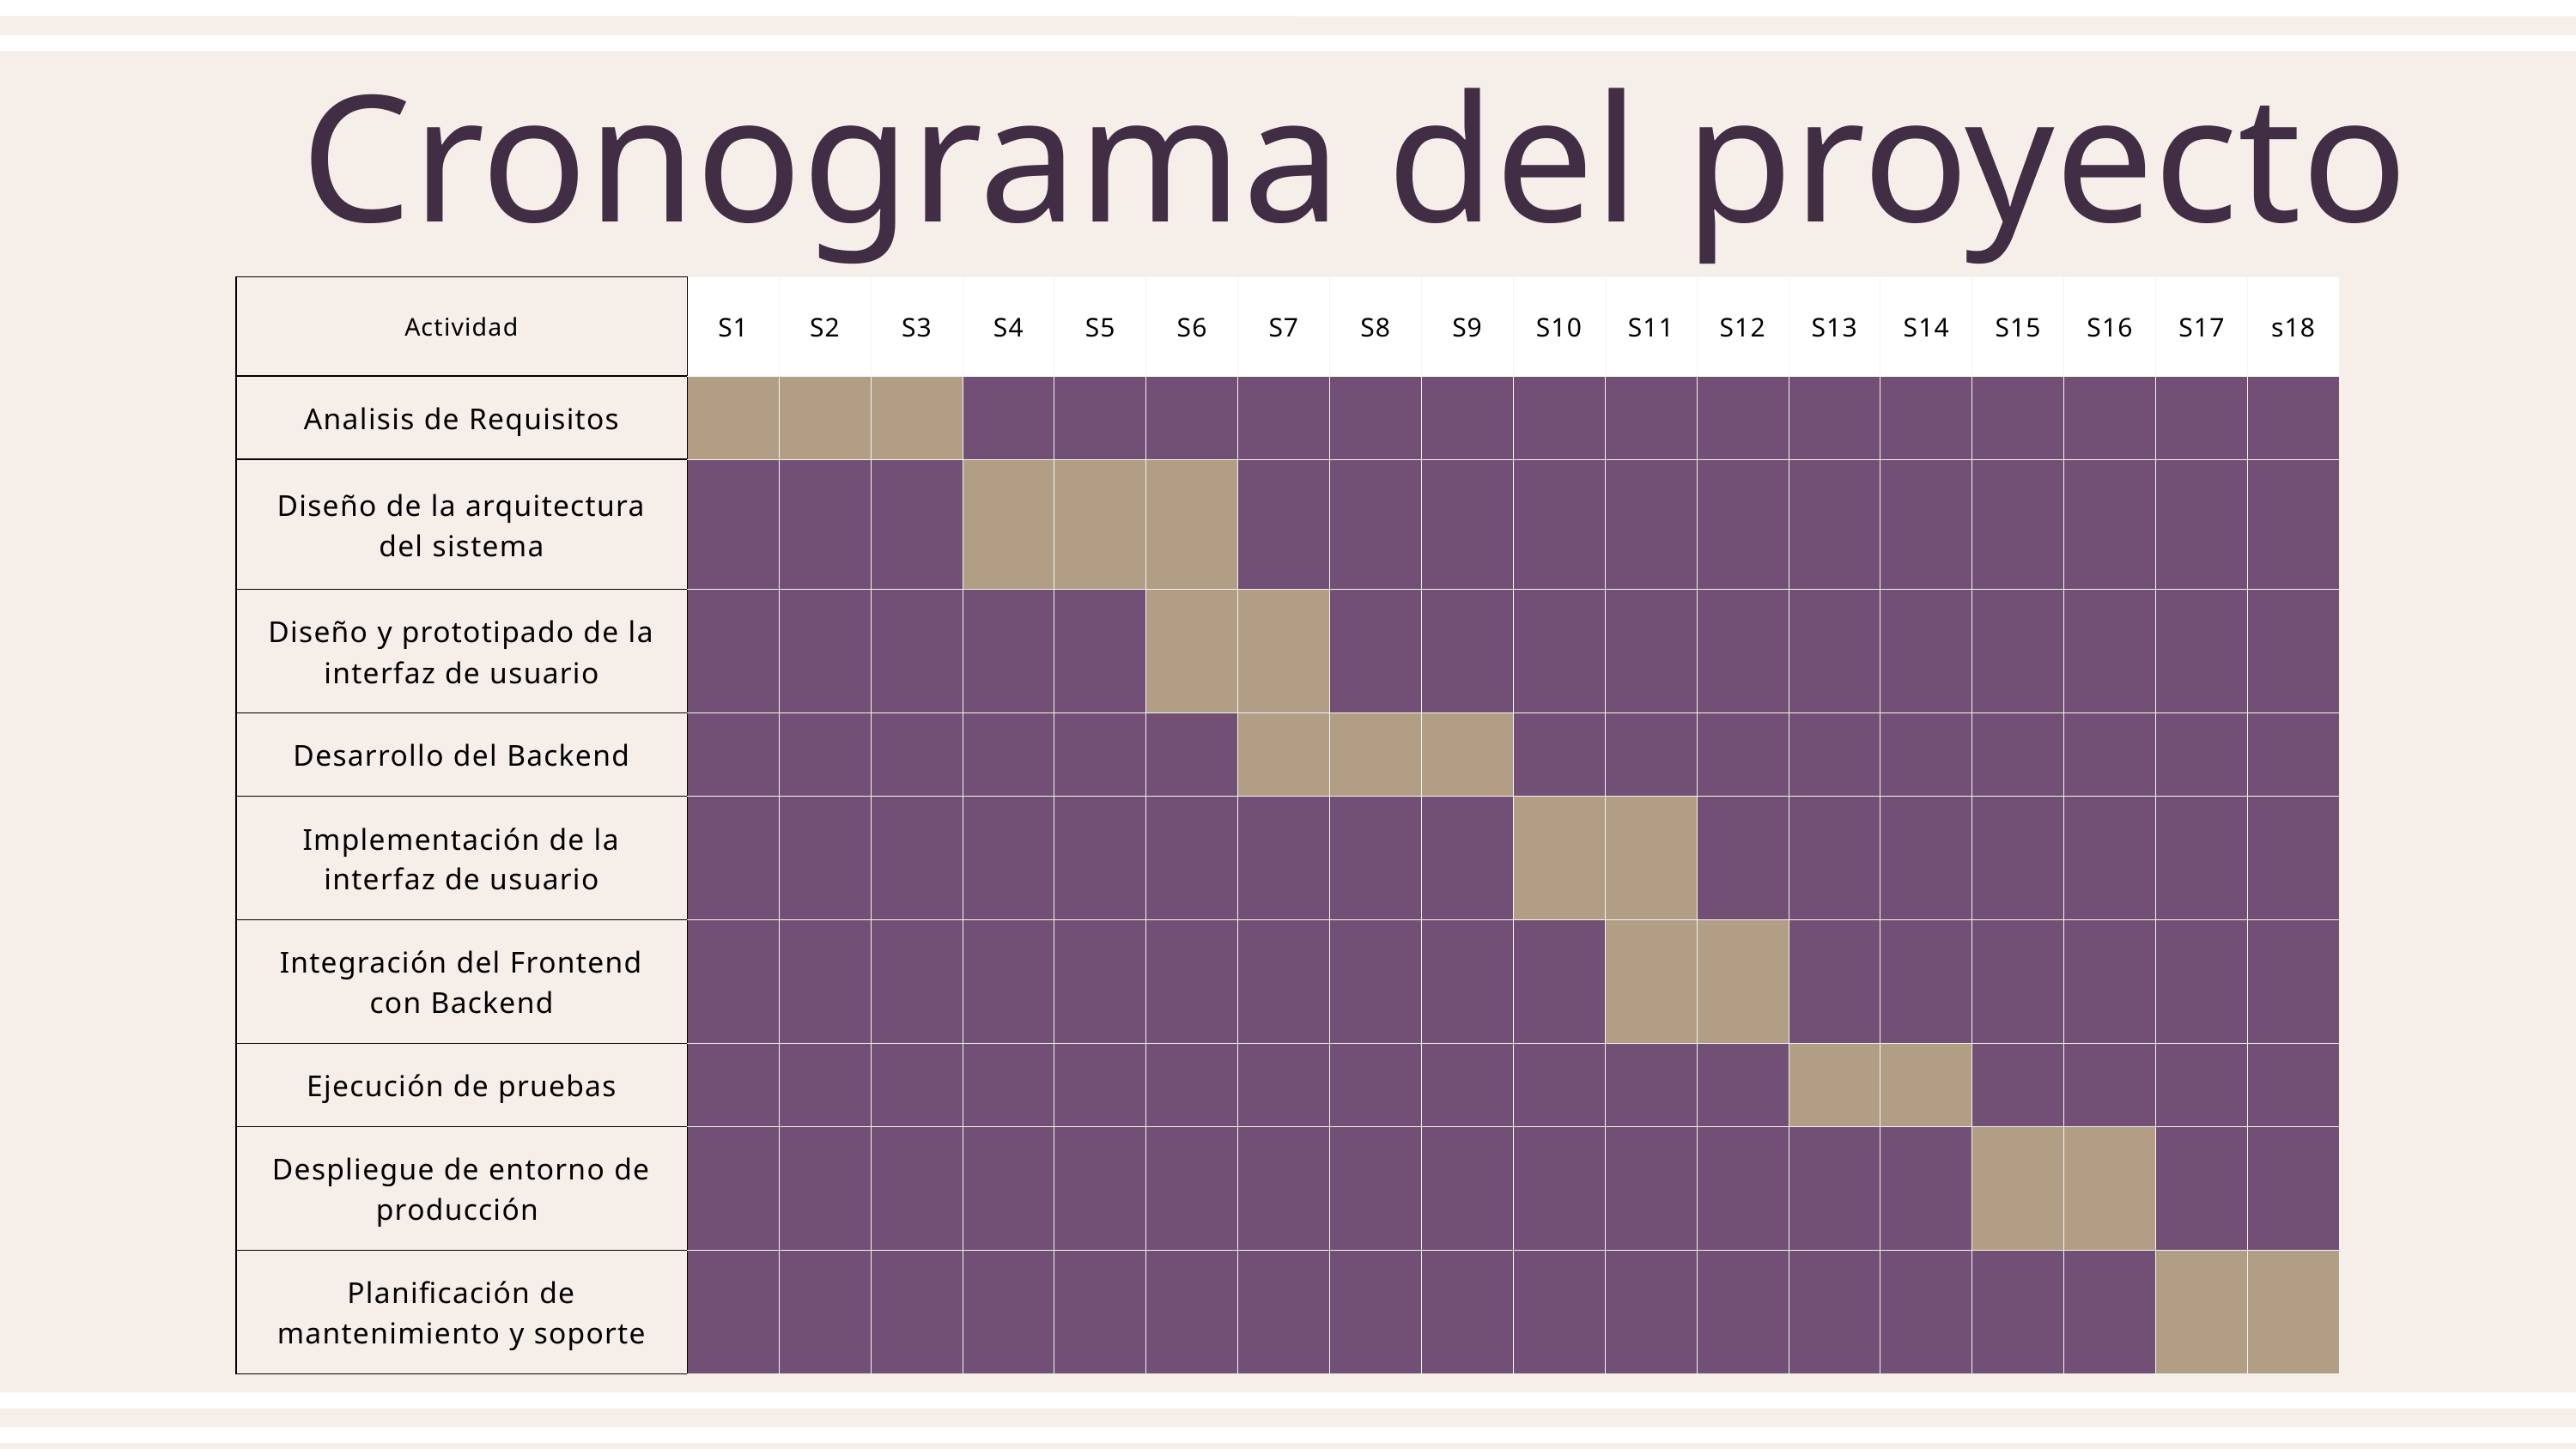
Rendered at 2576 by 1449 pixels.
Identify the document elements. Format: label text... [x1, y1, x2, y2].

table_cell [1880, 920, 1971, 1043]
table_header S7 [1238, 277, 1329, 376]
table_cell [1146, 1251, 1237, 1373]
table_cell [1330, 920, 1421, 1043]
table_cell [1606, 590, 1697, 712]
table_cell [1606, 1251, 1697, 1373]
table_cell [780, 1251, 871, 1373]
table_cell [1330, 377, 1421, 459]
table_cell [872, 1251, 963, 1373]
table_cell [688, 1044, 779, 1126]
table_header S11 [1606, 277, 1697, 376]
table_cell [2248, 1127, 2339, 1250]
table_cell [1514, 1044, 1605, 1126]
table_cell [1422, 1127, 1513, 1250]
table_cell [1789, 1044, 1880, 1126]
table_cell [1422, 377, 1513, 459]
table_cell [2156, 460, 2247, 589]
table_cell [688, 590, 779, 712]
table_cell [2248, 1251, 2339, 1373]
table_cell [963, 1044, 1054, 1126]
table_cell [780, 797, 871, 919]
table_cell [1606, 1044, 1697, 1126]
table_cell Ejecución de pruebas [237, 1044, 687, 1126]
table_cell [688, 460, 779, 589]
text_box Cronograma del proyecto [235, 94, 2475, 258]
table_cell [872, 713, 963, 796]
table_cell [1330, 1127, 1421, 1250]
table_cell [2248, 797, 2339, 919]
table_cell [1054, 920, 1145, 1043]
table_cell [1422, 797, 1513, 919]
table_cell [1514, 460, 1605, 589]
table_cell Diseño y prototipado de la interfaz de usuario [237, 590, 687, 712]
table_cell [1238, 1251, 1329, 1373]
table_cell [1238, 1044, 1329, 1126]
table_cell [872, 460, 963, 589]
table_cell [1789, 797, 1880, 919]
table_cell [1514, 590, 1605, 712]
table_cell [2064, 1044, 2155, 1126]
table_cell [1422, 590, 1513, 712]
table_header s18 [2248, 277, 2339, 376]
table_cell Analisis de Requisitos [237, 377, 687, 458]
table_cell [1789, 1127, 1880, 1250]
table_cell [1880, 713, 1971, 796]
table_header S1 [688, 277, 779, 376]
table_cell [1789, 1251, 1880, 1373]
table_cell [1330, 797, 1421, 919]
table_cell [2156, 590, 2247, 712]
table_cell [963, 797, 1054, 919]
table_header S6 [1146, 277, 1237, 376]
table_cell [1054, 1251, 1145, 1373]
table_cell [1789, 590, 1880, 712]
table_cell [963, 590, 1054, 712]
table_cell [1146, 797, 1237, 919]
table_cell [2248, 460, 2339, 589]
table_cell [780, 713, 871, 796]
table_cell [1972, 797, 2063, 919]
table_cell [1238, 590, 1329, 712]
table_cell [1146, 460, 1237, 589]
table_cell [1972, 1251, 2063, 1373]
table_cell [1330, 1251, 1421, 1373]
table_header S16 [2064, 277, 2155, 376]
table_cell [1238, 713, 1329, 796]
table_cell [1238, 1127, 1329, 1250]
table_cell [1146, 920, 1237, 1043]
table_cell [1606, 1127, 1697, 1250]
table_cell [2156, 713, 2247, 796]
table_cell [2156, 377, 2247, 459]
table_cell [2156, 797, 2247, 919]
table_cell [1698, 920, 1789, 1043]
table_cell [1422, 713, 1513, 796]
table_header S9 [1422, 277, 1513, 376]
table_cell Diseño de la arquitectura del sistema [237, 460, 687, 589]
table_header Actividad [237, 277, 687, 375]
table_cell [1880, 1251, 1971, 1373]
table_cell [1606, 377, 1697, 459]
table_cell [1972, 377, 2063, 459]
table_cell [2248, 377, 2339, 459]
table_cell [963, 1251, 1054, 1373]
table_cell [2156, 920, 2247, 1043]
table_cell [1146, 1127, 1237, 1250]
table_cell [963, 377, 1054, 459]
table_cell [2156, 1251, 2247, 1373]
table_cell [1514, 920, 1605, 1043]
table_cell [2064, 590, 2155, 712]
table_cell [872, 377, 963, 459]
table_cell Desarrollo del Backend [237, 713, 687, 796]
table_cell [2248, 920, 2339, 1043]
table_cell [872, 590, 963, 712]
table_cell [1054, 590, 1145, 712]
table_cell [2064, 713, 2155, 796]
table_cell [1422, 460, 1513, 589]
table_cell [1514, 377, 1605, 459]
table_header S14 [1880, 277, 1971, 376]
table_cell [1606, 920, 1697, 1043]
table_cell [780, 1044, 871, 1126]
table_cell [1054, 713, 1145, 796]
table_cell [1972, 1127, 2063, 1250]
table_cell [1972, 713, 2063, 796]
table_cell [1422, 920, 1513, 1043]
table_cell [1698, 377, 1789, 459]
table_cell [1054, 377, 1145, 459]
table_header S3 [872, 277, 963, 376]
table_cell [872, 920, 963, 1043]
table_cell [2064, 1251, 2155, 1373]
table_header S13 [1789, 277, 1880, 376]
table_cell [1330, 590, 1421, 712]
table_cell [2156, 1044, 2247, 1126]
table_cell [872, 797, 963, 919]
table_cell [1880, 460, 1971, 589]
table_header S8 [1330, 277, 1421, 376]
table_cell [1880, 1127, 1971, 1250]
table_cell [872, 1127, 963, 1250]
table_cell [688, 713, 779, 796]
table_cell [963, 713, 1054, 796]
table_cell [2064, 797, 2155, 919]
table_cell [1054, 1127, 1145, 1250]
table_cell [2064, 377, 2155, 459]
table_cell [1789, 377, 1880, 459]
table_cell [963, 1127, 1054, 1250]
table_cell [1238, 797, 1329, 919]
table_cell [2064, 920, 2155, 1043]
table_cell [1972, 460, 2063, 589]
table_cell Integración del Frontend con Backend [237, 920, 687, 1043]
table_cell [780, 590, 871, 712]
table_cell [1972, 590, 2063, 712]
table_cell [1146, 713, 1237, 796]
table_cell [872, 1044, 963, 1126]
table_cell [2248, 713, 2339, 796]
table_cell [1146, 1044, 1237, 1126]
table_cell [688, 797, 779, 919]
table_cell [1054, 797, 1145, 919]
table_header S5 [1054, 277, 1145, 376]
table_header S10 [1514, 277, 1605, 376]
table_cell [780, 920, 871, 1043]
table_cell [1606, 713, 1697, 796]
table_header S17 [2156, 277, 2247, 376]
table_cell [1238, 377, 1329, 459]
table_cell [2156, 1127, 2247, 1250]
table_cell [1238, 920, 1329, 1043]
table_cell Planificación de mantenimiento y soporte [237, 1251, 687, 1373]
table_cell [688, 1251, 779, 1373]
table_cell [1880, 1044, 1971, 1126]
table_cell [1606, 460, 1697, 589]
table_cell [1880, 797, 1971, 919]
table_cell Implementación de la interfaz de usuario [237, 797, 687, 919]
table_cell [1698, 460, 1789, 589]
table_cell [1330, 460, 1421, 589]
table_cell [1054, 1044, 1145, 1126]
table_cell [2064, 1127, 2155, 1250]
table_cell [1238, 460, 1329, 589]
table_cell [963, 460, 1054, 589]
table_header S12 [1698, 277, 1789, 376]
table_cell [780, 460, 871, 589]
table_cell [1330, 713, 1421, 796]
table_cell [688, 920, 779, 1043]
table_cell [1514, 797, 1605, 919]
table_cell [1698, 713, 1789, 796]
table_cell [1880, 377, 1971, 459]
table_cell [1698, 1251, 1789, 1373]
table_cell [1880, 590, 1971, 712]
table_header S2 [780, 277, 871, 376]
table_cell [1789, 713, 1880, 796]
table_cell [780, 1127, 871, 1250]
table_cell [1422, 1251, 1513, 1373]
table_cell [1789, 920, 1880, 1043]
table_cell [2248, 590, 2339, 712]
table_cell [1054, 460, 1145, 589]
table_cell [1698, 1127, 1789, 1250]
table_cell [963, 920, 1054, 1043]
table_cell [1698, 797, 1789, 919]
table_header S4 [963, 277, 1054, 376]
table_cell [1698, 590, 1789, 712]
table_cell [688, 377, 779, 459]
table_cell [1514, 713, 1605, 796]
table_cell [780, 377, 871, 459]
table_cell [1606, 797, 1697, 919]
table_cell [1972, 1044, 2063, 1126]
table_cell [1422, 1044, 1513, 1126]
table_cell [688, 1127, 779, 1250]
table_cell [1146, 590, 1237, 712]
table_cell [1972, 920, 2063, 1043]
table_header S15 [1972, 277, 2063, 376]
table_cell [1514, 1251, 1605, 1373]
table_cell [1789, 460, 1880, 589]
table_cell [2064, 460, 2155, 589]
table_cell [1146, 377, 1237, 459]
table_cell Despliegue de entorno de producción [237, 1127, 687, 1250]
table_cell [2248, 1044, 2339, 1126]
table_cell [1514, 1127, 1605, 1250]
table_cell [1330, 1044, 1421, 1126]
table_cell [1698, 1044, 1789, 1126]
